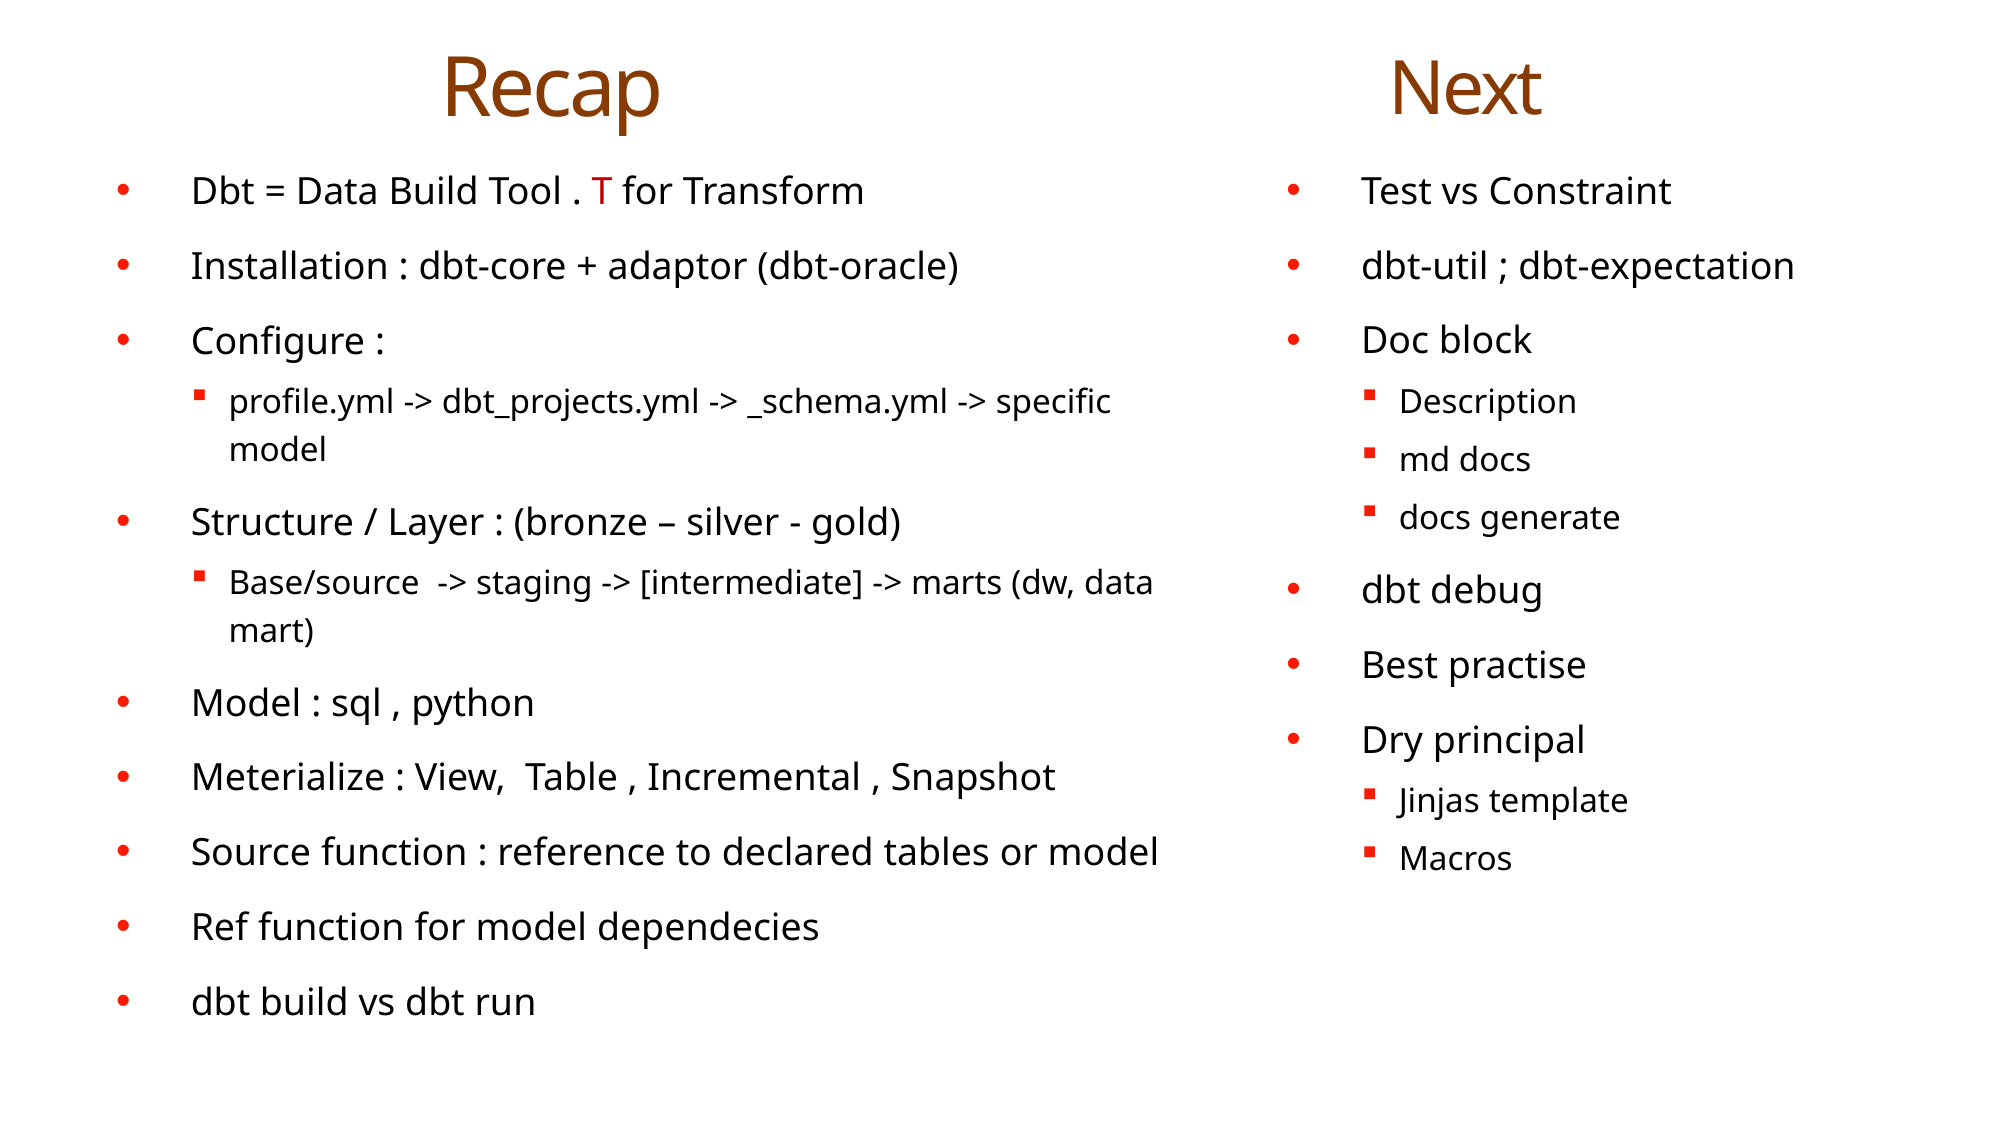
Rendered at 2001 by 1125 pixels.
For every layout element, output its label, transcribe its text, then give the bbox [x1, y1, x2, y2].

text_box Test vs Constraint dbt-util ; dbt-expectation Doc block Description md docs docs generate dbt debug Best practise Dry principal Jinjas template Macros [1271, 150, 1868, 935]
list Dbt = Data Build Tool . T for Transform Installation : dbt-core + adaptor (dbt-oracle) Configure : profile.yml -> dbt_projects.yml -> _schema.yml -> specific model Structure / Layer : (bronze – silver - gold) Base/source -> staging -> [intermediate] -> marts (dw, data mart) Model : sql , python Meterialize : View, Table , Incremental , Snapshot Source function : reference to declared tables or model Ref function for model dependecies dbt build vs dbt run [101, 150, 1223, 1031]
title Recap [226, 47, 879, 136]
text_box Next [1306, 48, 1626, 136]
